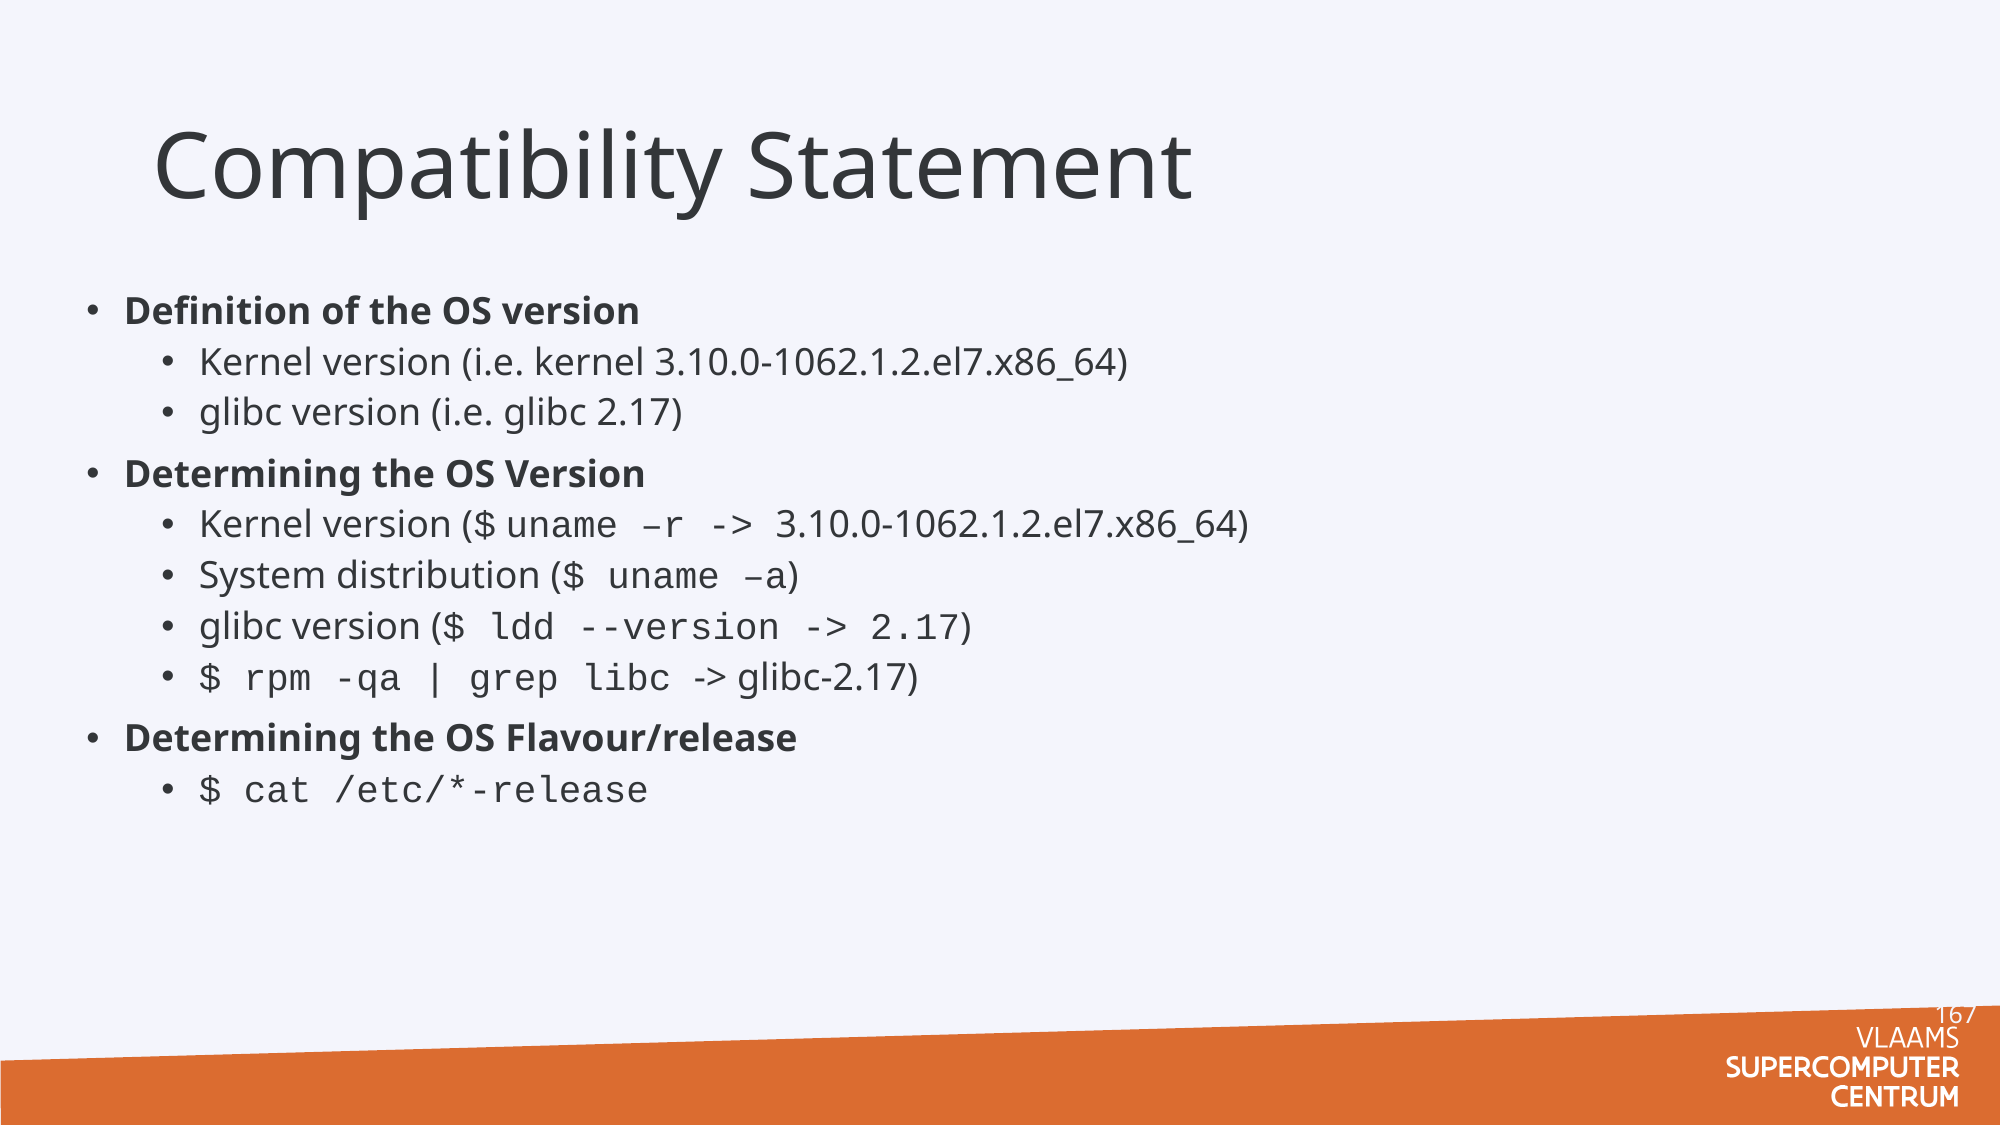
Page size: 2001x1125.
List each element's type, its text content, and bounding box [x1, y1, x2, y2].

slide_number 167 [1787, 992, 1993, 1040]
list Definition of the OS version Kernel version (i.e. kernel 3.10.0-1062.1.2.el7.x86_64) glibc version (i.e. glibc 2.17) Determining the OS Version Kernel version ($ uname –r -> 3.10.0-1062.1.2.el7.x86_64) System distribution ($ uname –a) glibc version ($ ldd --version -> 2.17) $ rpm -qa | grep libc -> glibc-2.17) Determining the OS Flavour/release $ cat /etc/*-release [86, 291, 1339, 930]
title Compatibility Statement [137, 59, 1863, 278]
picture [1725, 1021, 1960, 1117]
